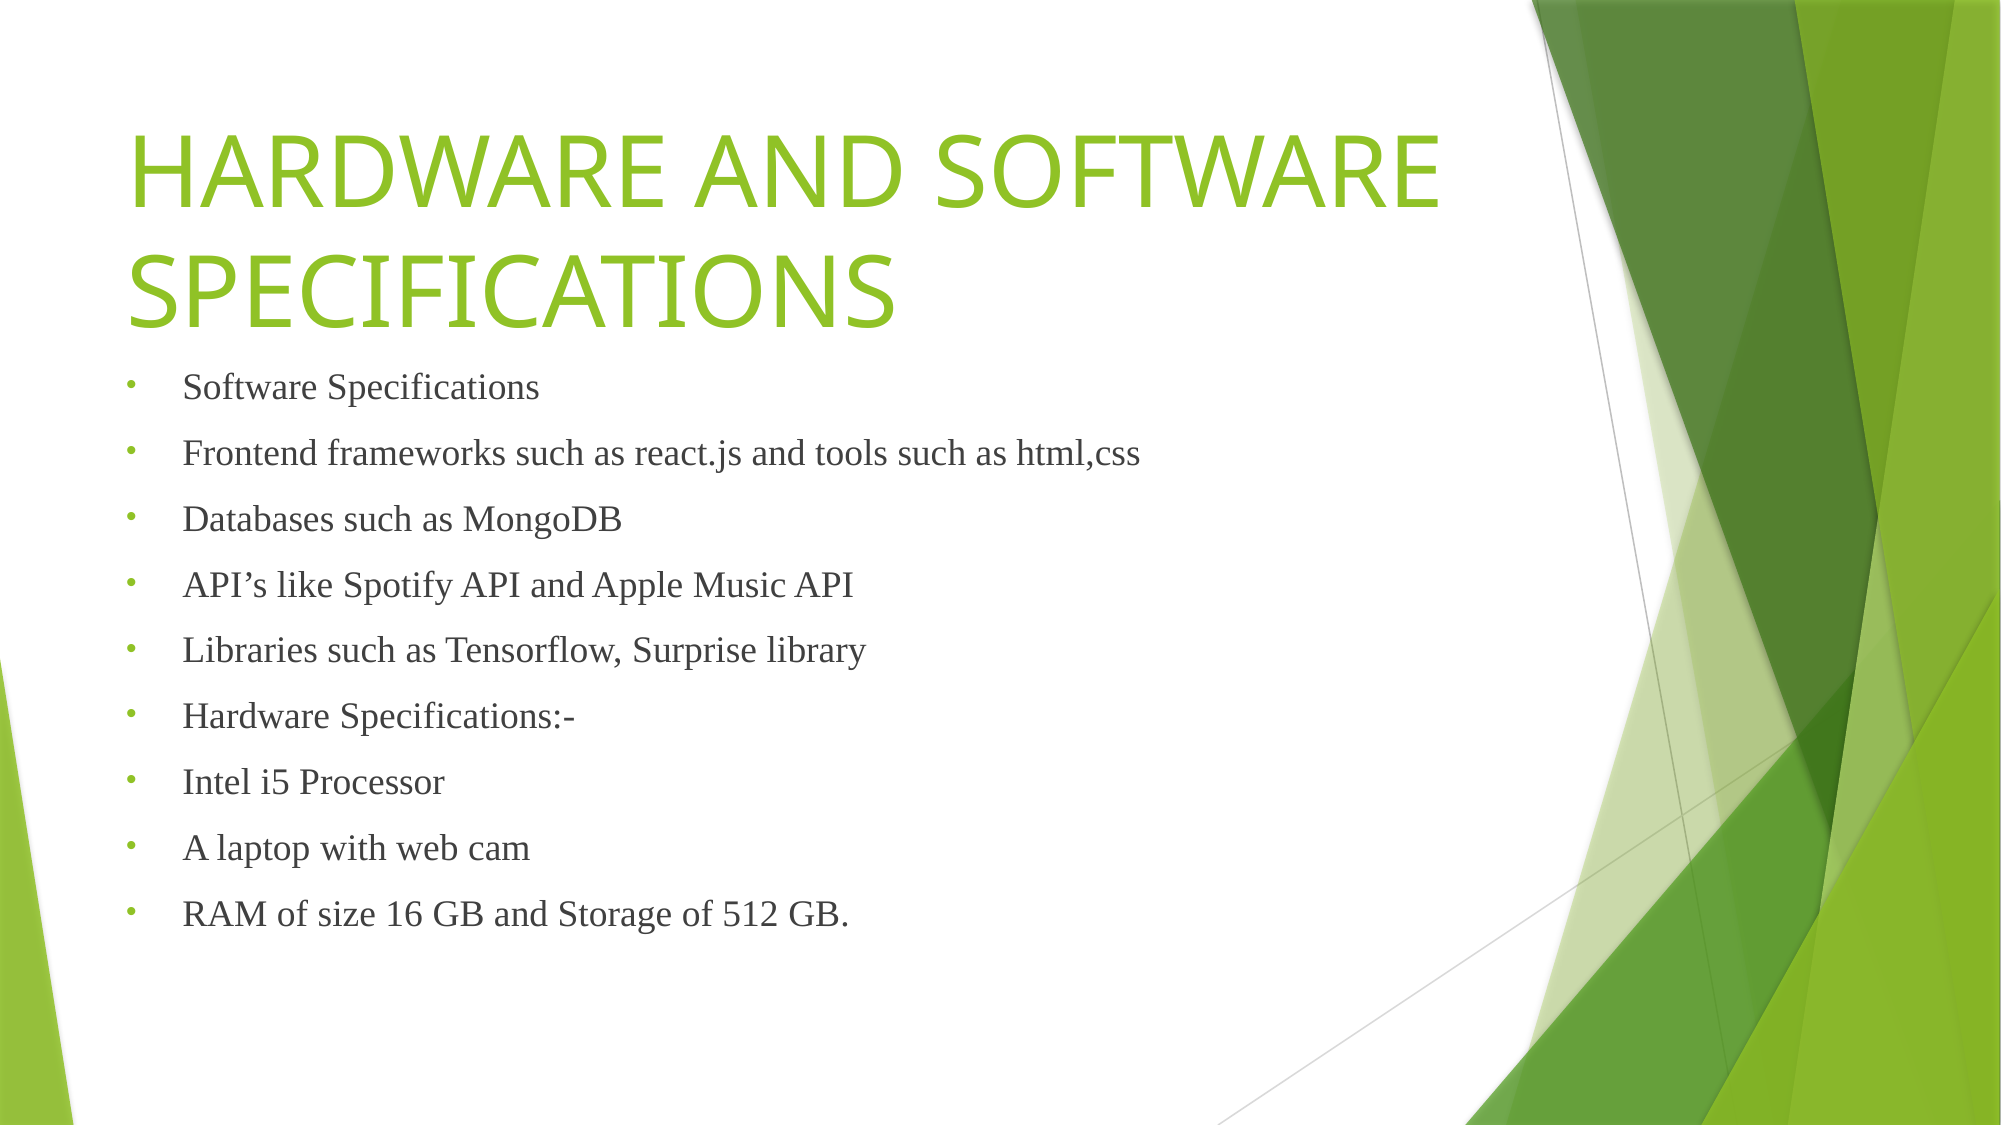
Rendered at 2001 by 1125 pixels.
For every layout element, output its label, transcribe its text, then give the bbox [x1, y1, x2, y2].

list Software Specifications Frontend frameworks such as react.js and tools such as html,css Databases such as MongoDB API’s like Spotify API and Apple Music API Libraries such as Tensorflow, Surprise library Hardware Specifications:- Intel i5 Processor A laptop with web cam RAM of size 16 GB and Storage of 512 GB. [111, 354, 1522, 992]
title HARDWARE AND SOFTWARE SPECIFICATIONS [111, 99, 1522, 317]
